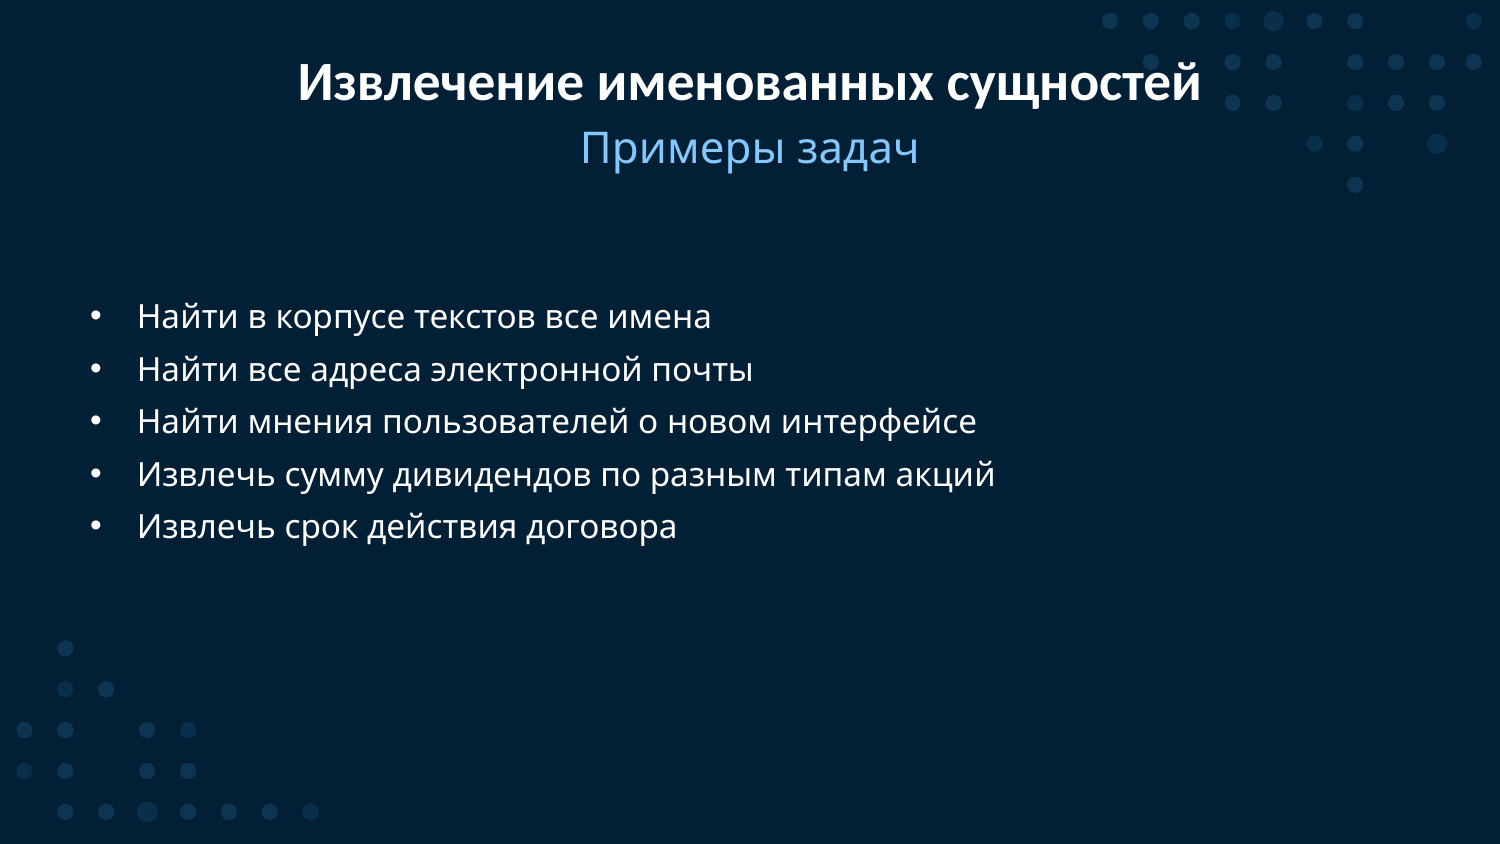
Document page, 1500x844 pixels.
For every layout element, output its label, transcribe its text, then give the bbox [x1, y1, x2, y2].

text_box Найти в корпусе текстов все имена Найти все адреса электронной почты Найти мнения пользователей о новом интерфейсе Извлечь сумму дивидендов по разным типам акций Извлечь срок действия договора [75, 288, 1012, 553]
list Примеры задач [103, 120, 1397, 196]
title Извлечение именованных сущностей [103, 44, 1397, 120]
